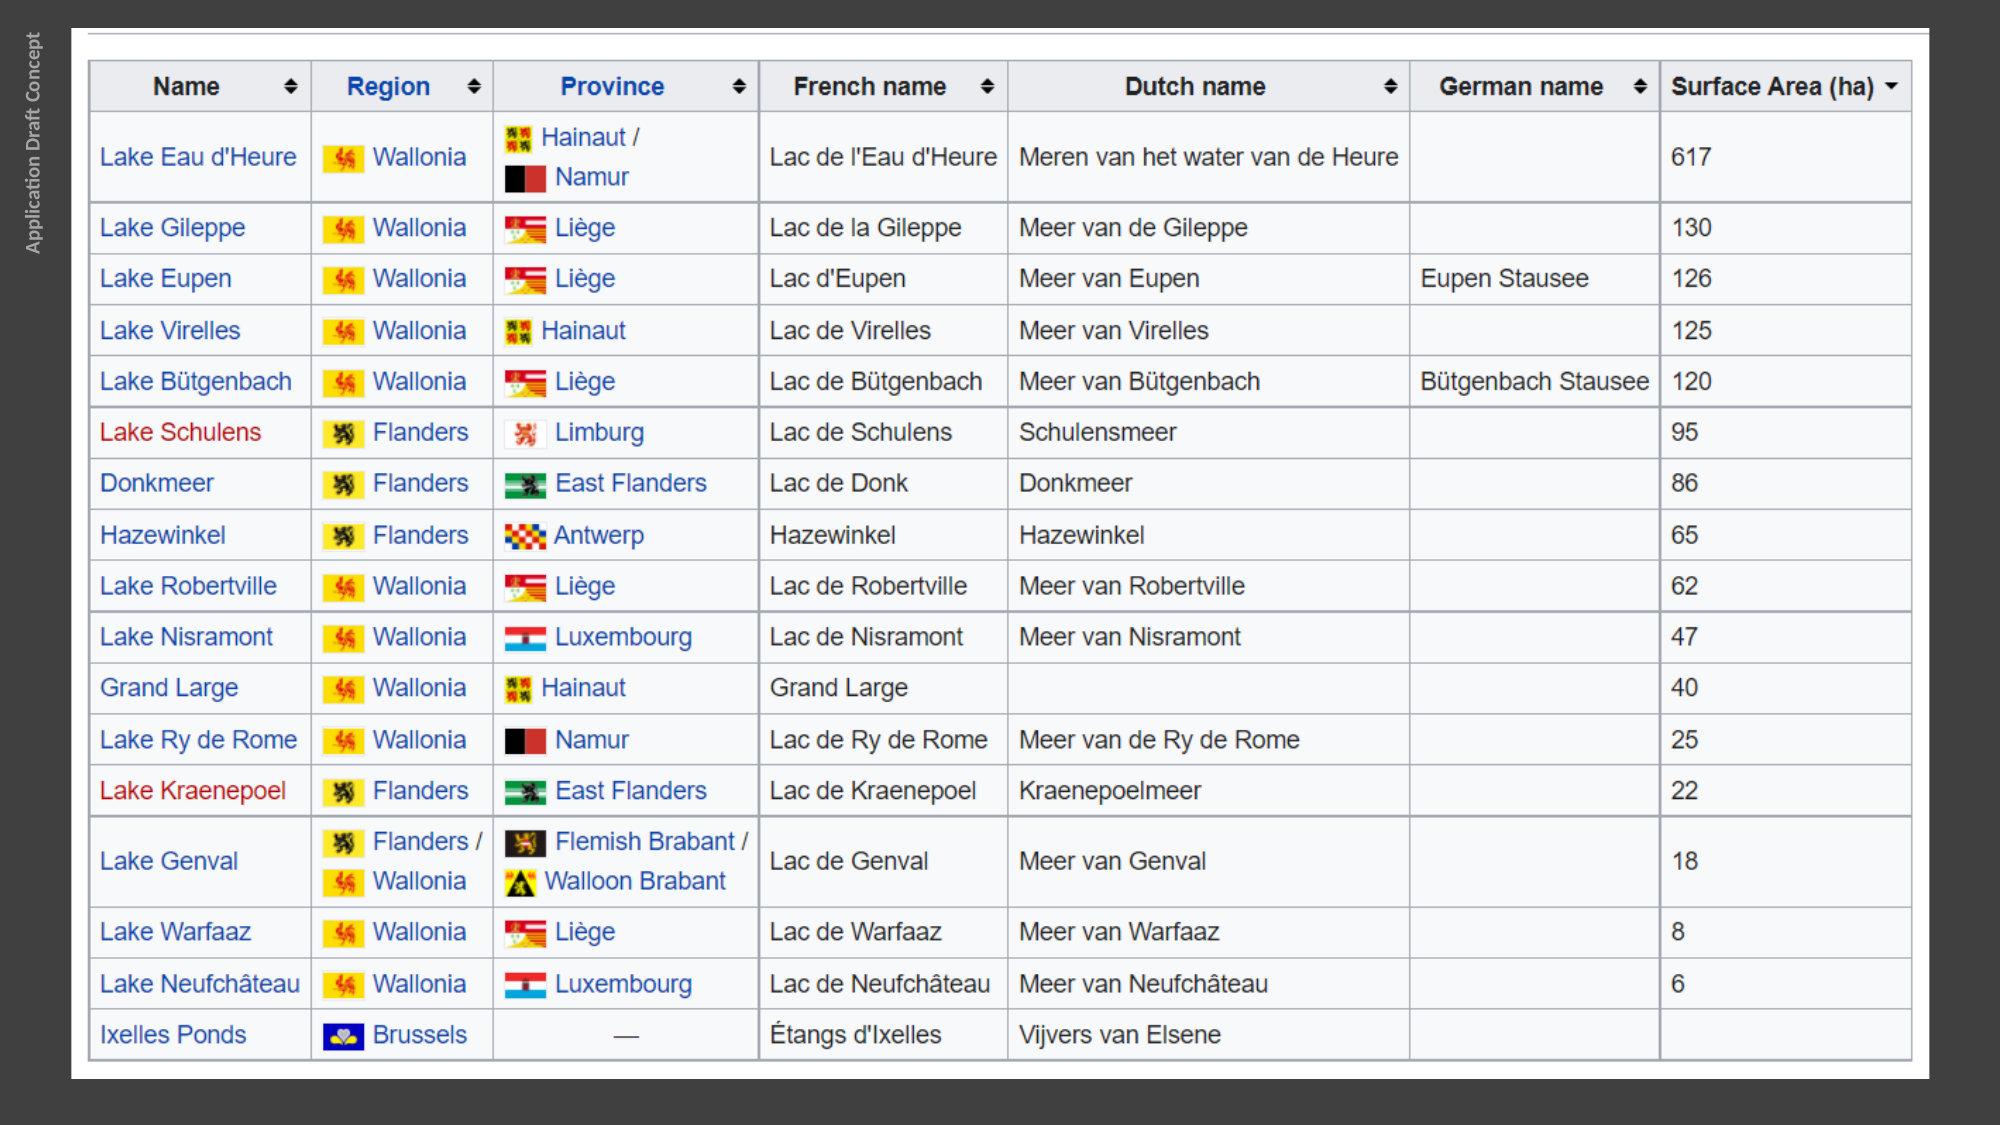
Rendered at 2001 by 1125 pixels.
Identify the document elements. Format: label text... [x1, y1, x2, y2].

text_box Application Draft Concept [11, 17, 52, 269]
picture [71, 28, 1930, 1079]
